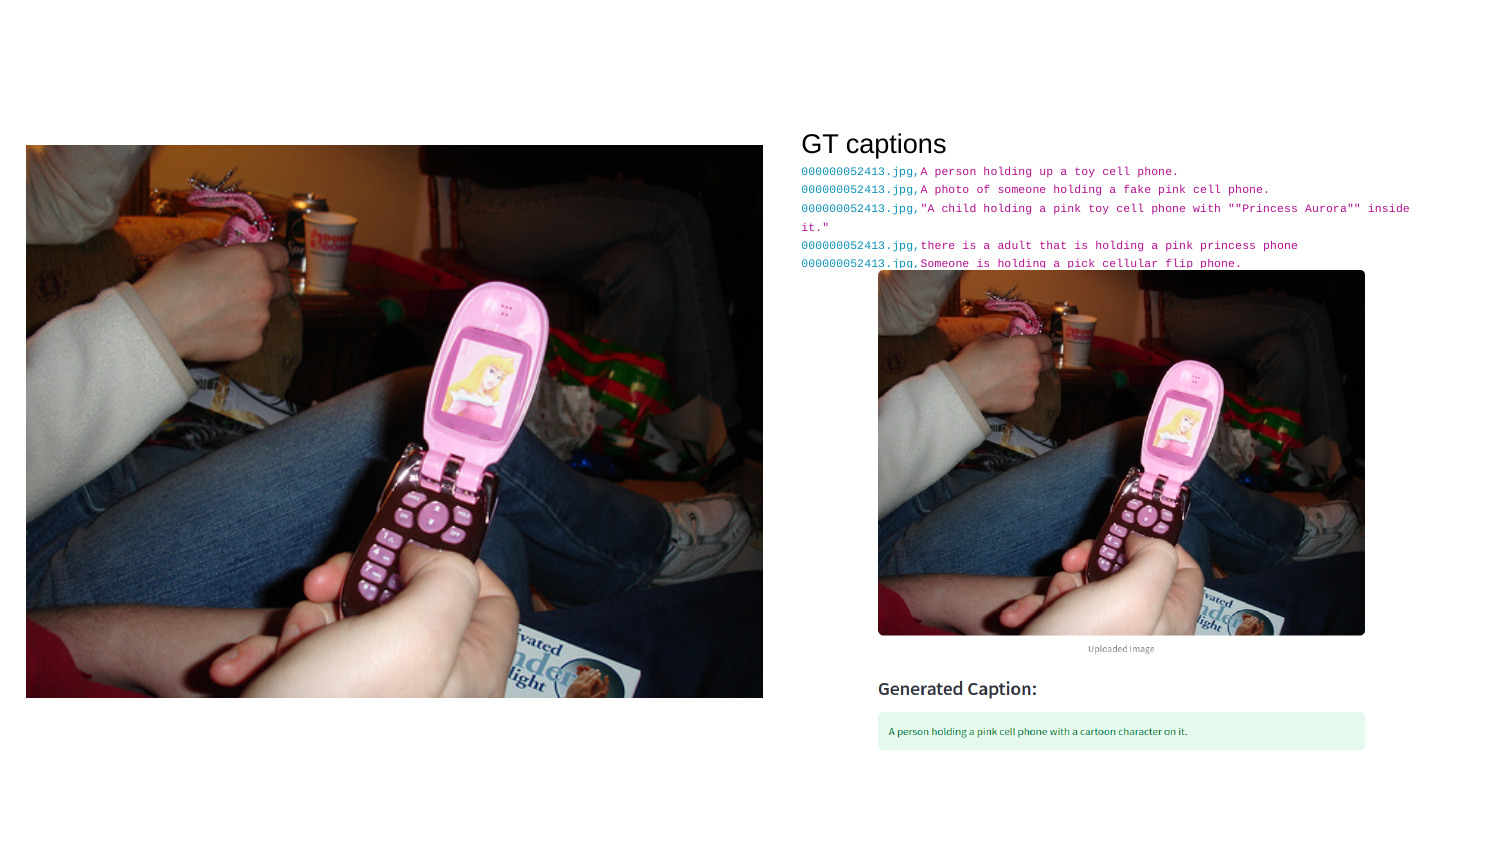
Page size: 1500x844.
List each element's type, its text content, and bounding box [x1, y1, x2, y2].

text_box GT captions 000000052413.jpg,A person holding up a toy cell phone. 000000052413.jpg,A photo of someone holding a fake pink cell phone. 000000052413.jpg,"A child holding a pink toy cell phone with ""Princess Aurora"" inside it." 000000052413.jpg,there is a adult that is holding a pink princess phone 000000052413.jpg,Someone is holding a pick cellular flip phone. [786, 111, 1458, 311]
picture [877, 268, 1367, 753]
picture [25, 145, 763, 699]
